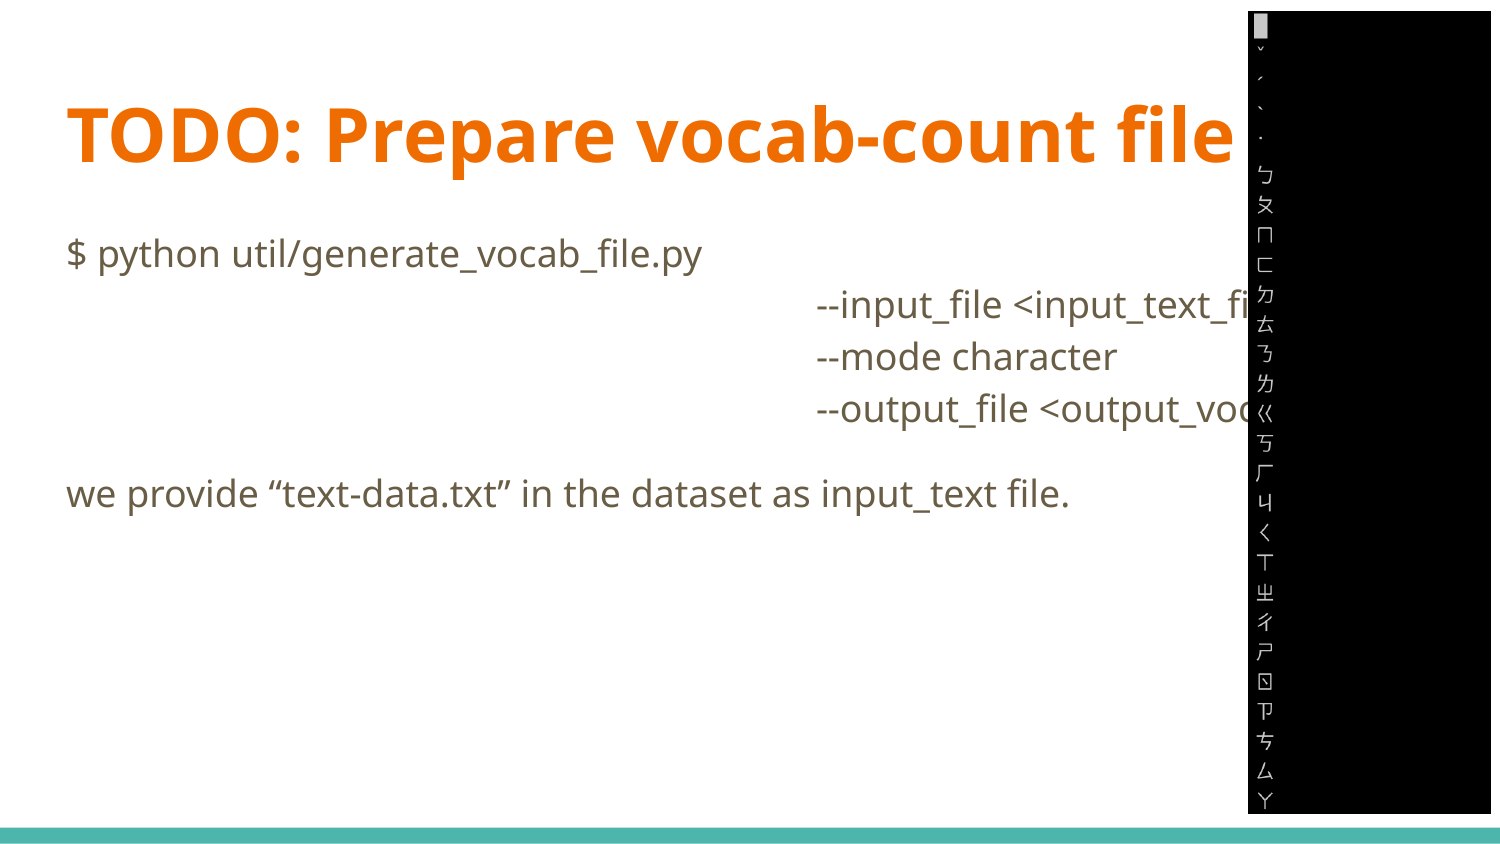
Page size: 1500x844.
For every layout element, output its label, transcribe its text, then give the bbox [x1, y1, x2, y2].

list $ python util/generate_vocab_file.py --input_file <input_text_file> --mode character --output_file <output_vocab_file> we provide “text-data.txt” in the dataset as input_text file. [51, 207, 1243, 750]
picture [1248, 10, 1491, 814]
title TODO: Prepare vocab-count file [51, 72, 1243, 189]
